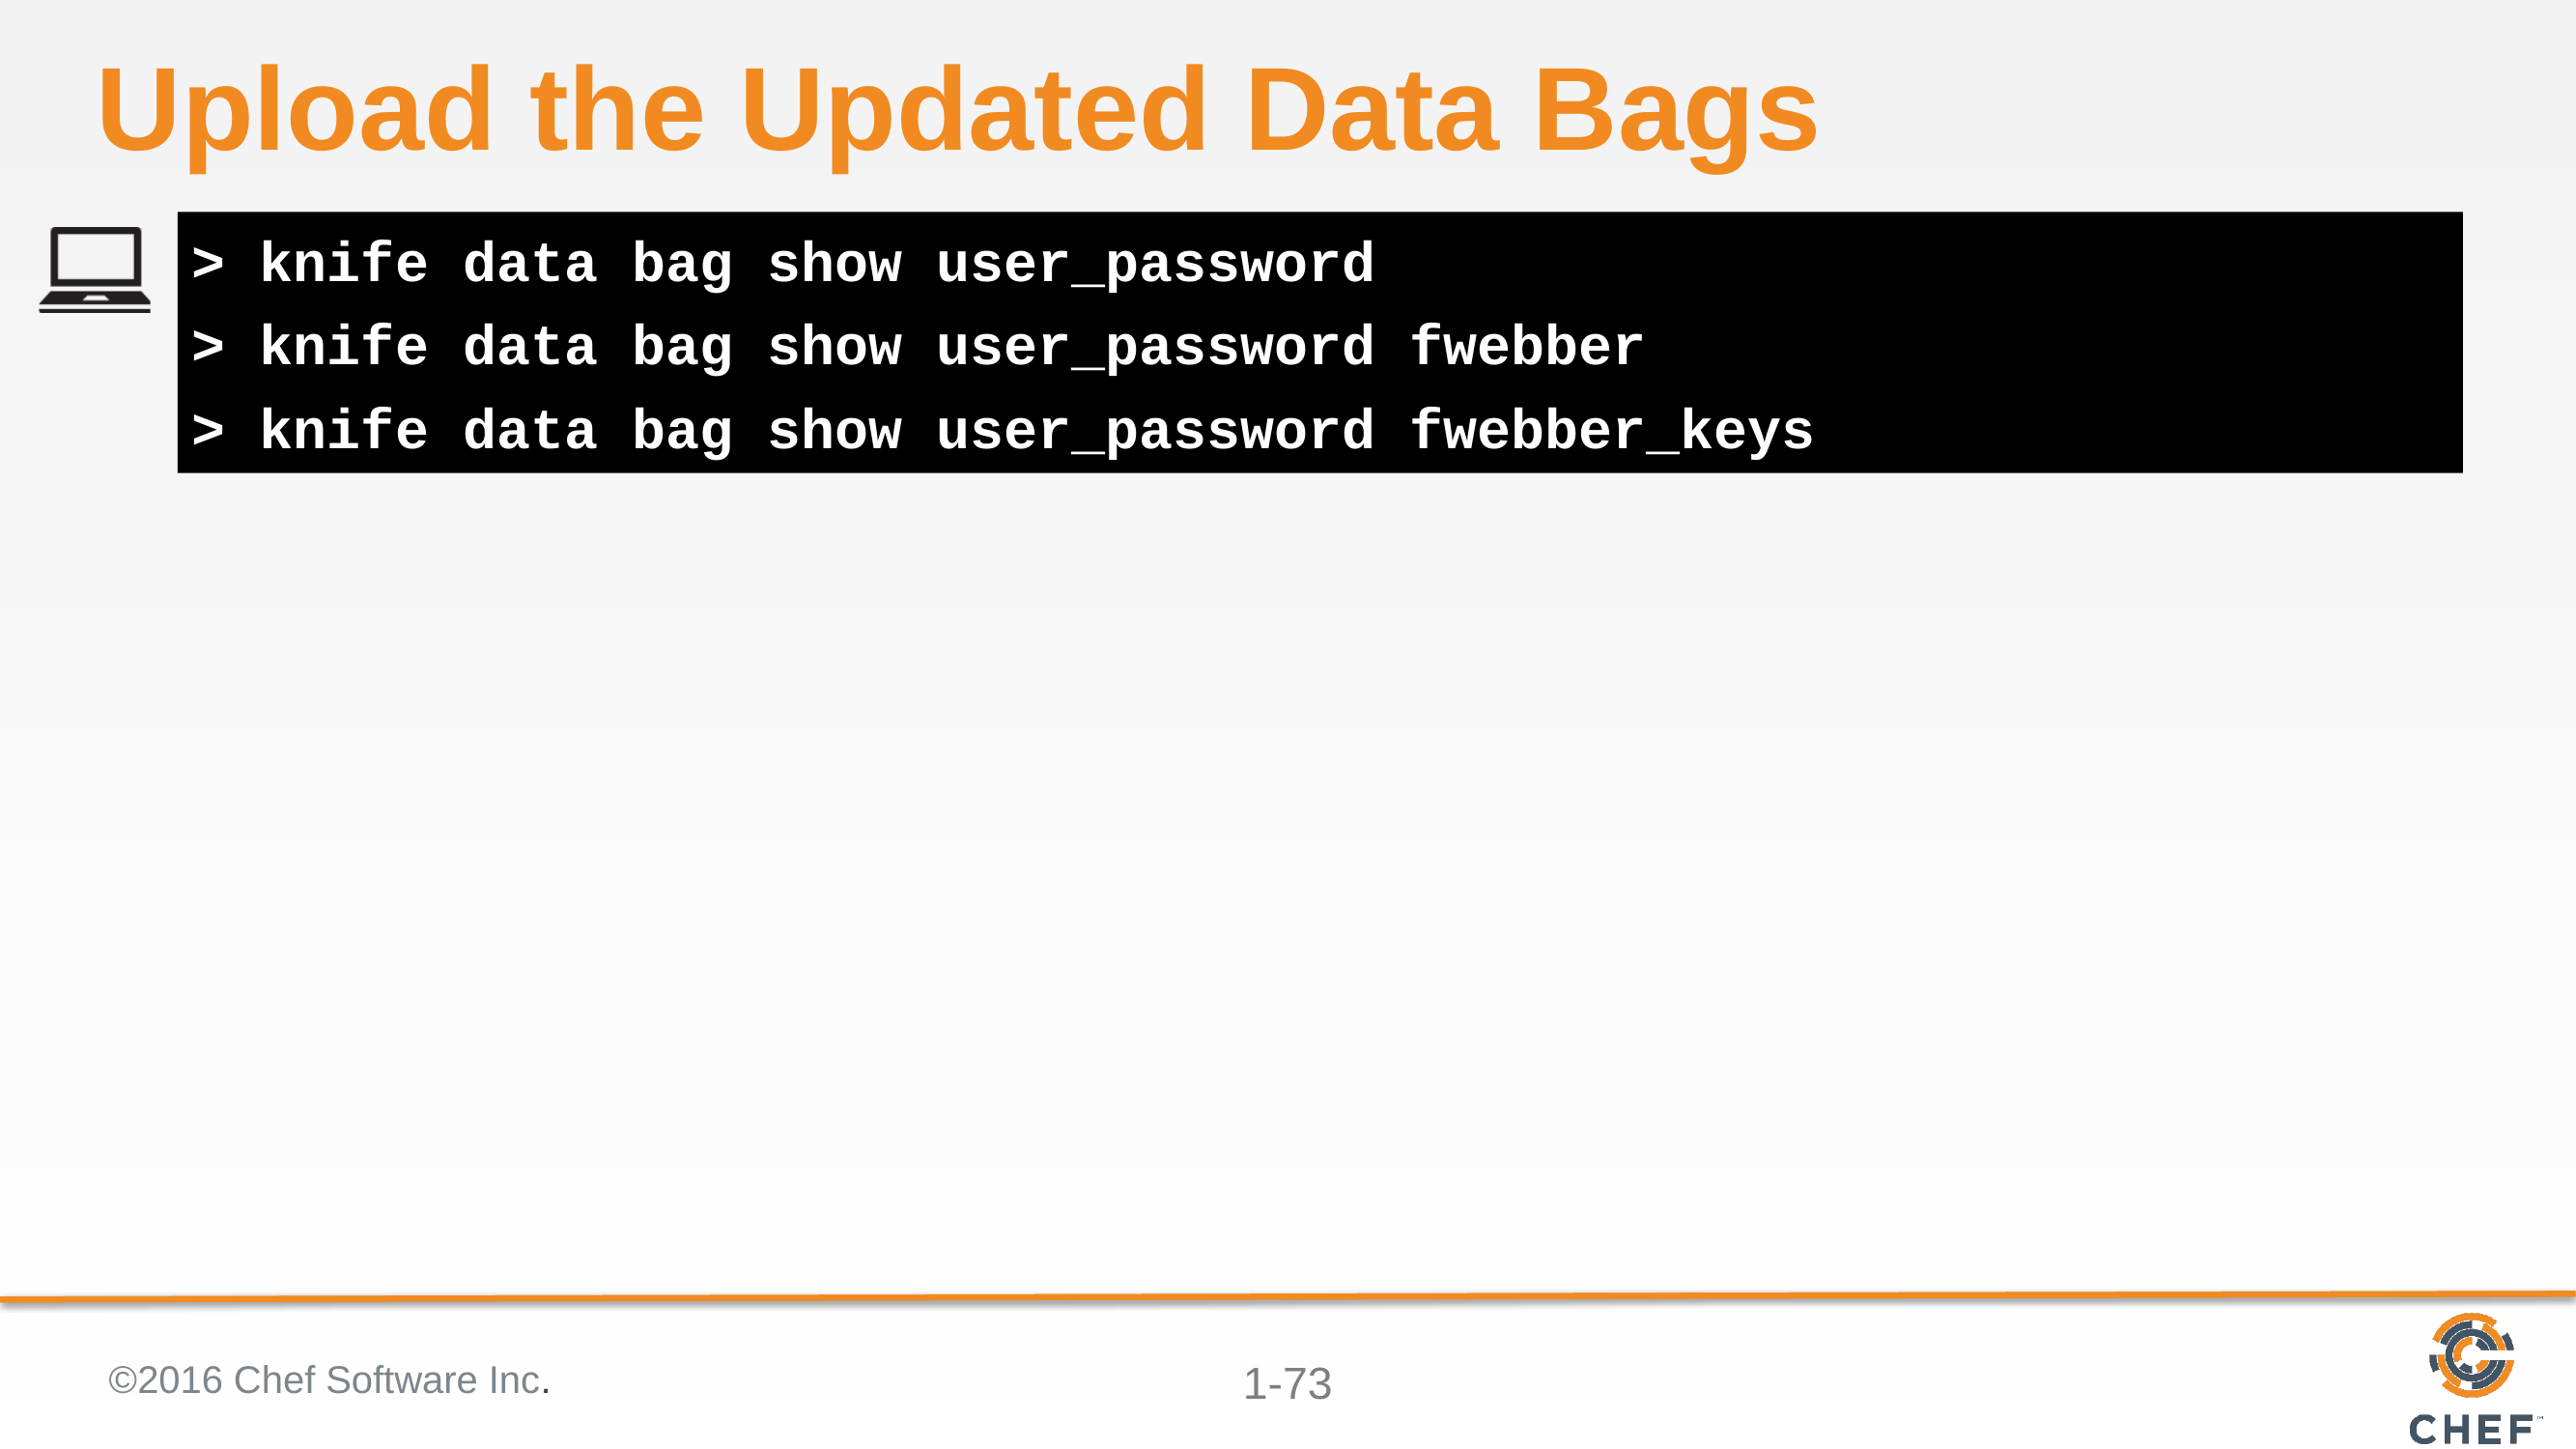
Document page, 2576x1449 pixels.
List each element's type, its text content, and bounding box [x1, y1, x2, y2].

picture [2399, 1297, 2551, 1449]
list > knife data bag show user_password > knife data bag show user_password fwebber > knife data bag show user_password fwebber_keys [177, 212, 2463, 473]
title Upload the Updated Data Bags [96, 48, 2463, 180]
